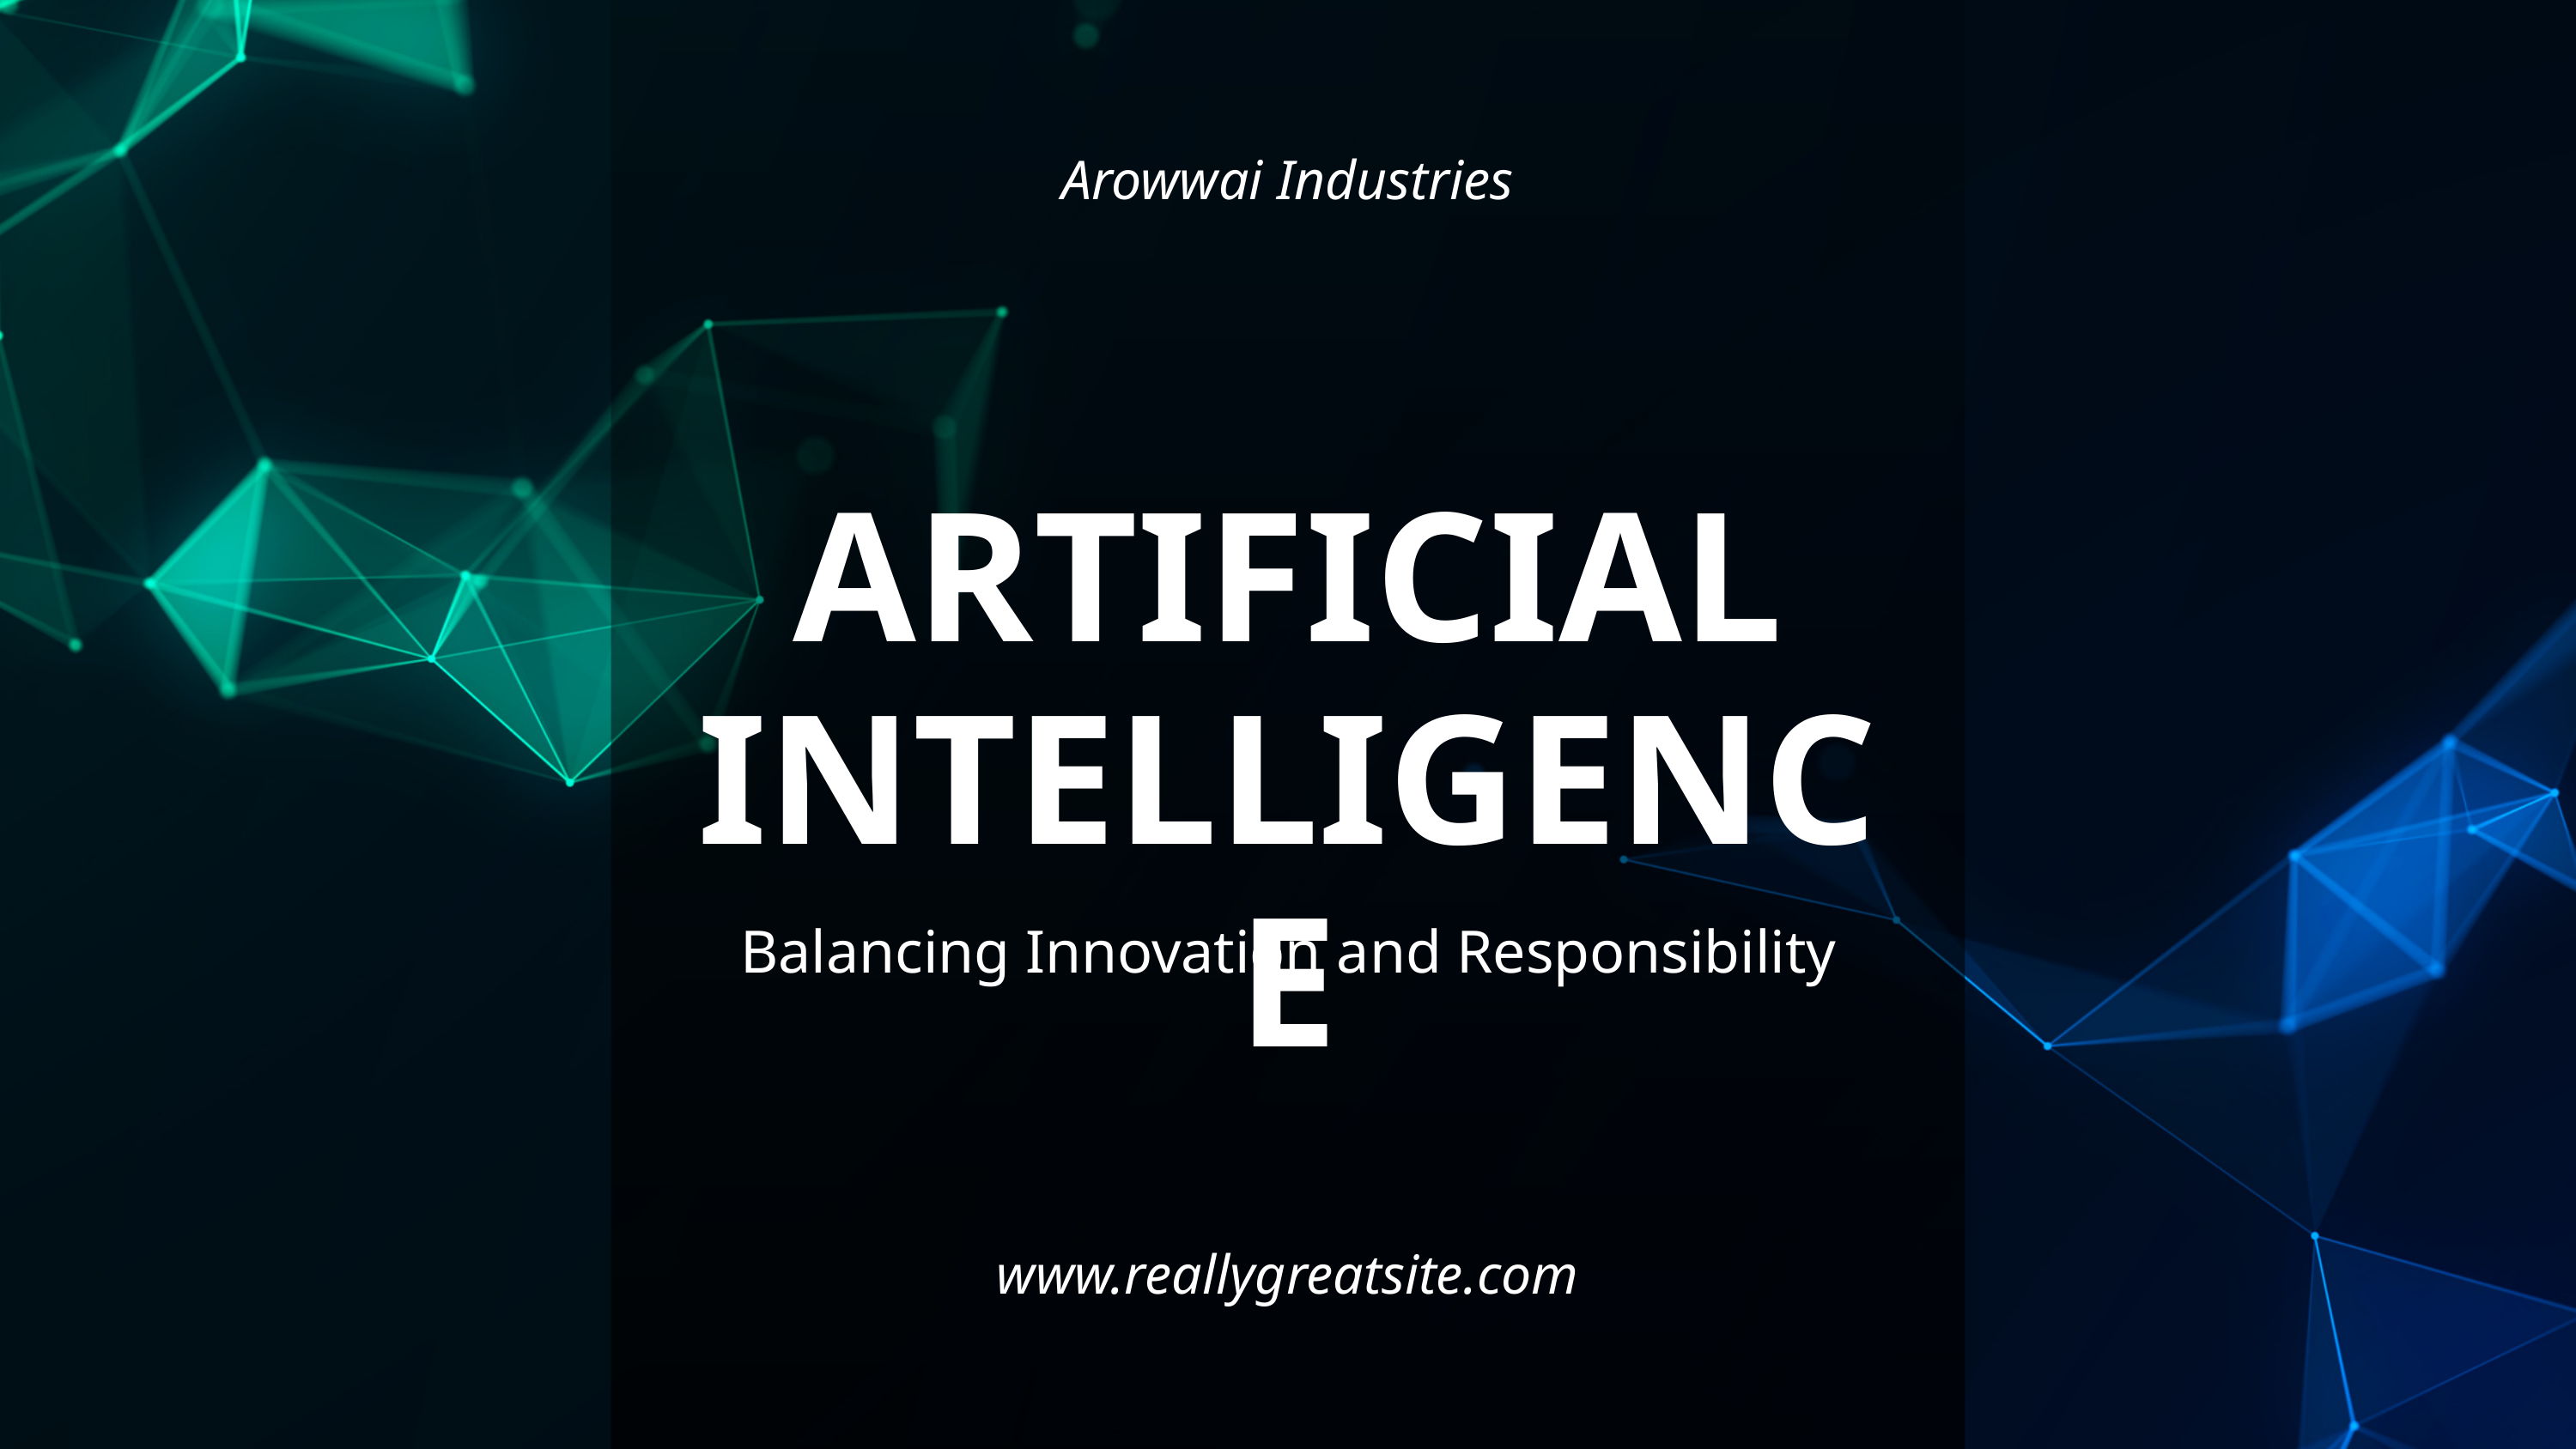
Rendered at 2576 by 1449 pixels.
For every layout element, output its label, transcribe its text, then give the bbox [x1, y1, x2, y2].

text_box [611, 0, 1965, 1449]
text_box Arowwai Industries [945, 135, 1631, 211]
text_box [0, 0, 611, 1449]
text_box [1965, 0, 2576, 1449]
text_box ARTIFICIAL INTELLIGENCE [654, 476, 1921, 1082]
text_box www.reallygreatsite.com [945, 1229, 1631, 1306]
